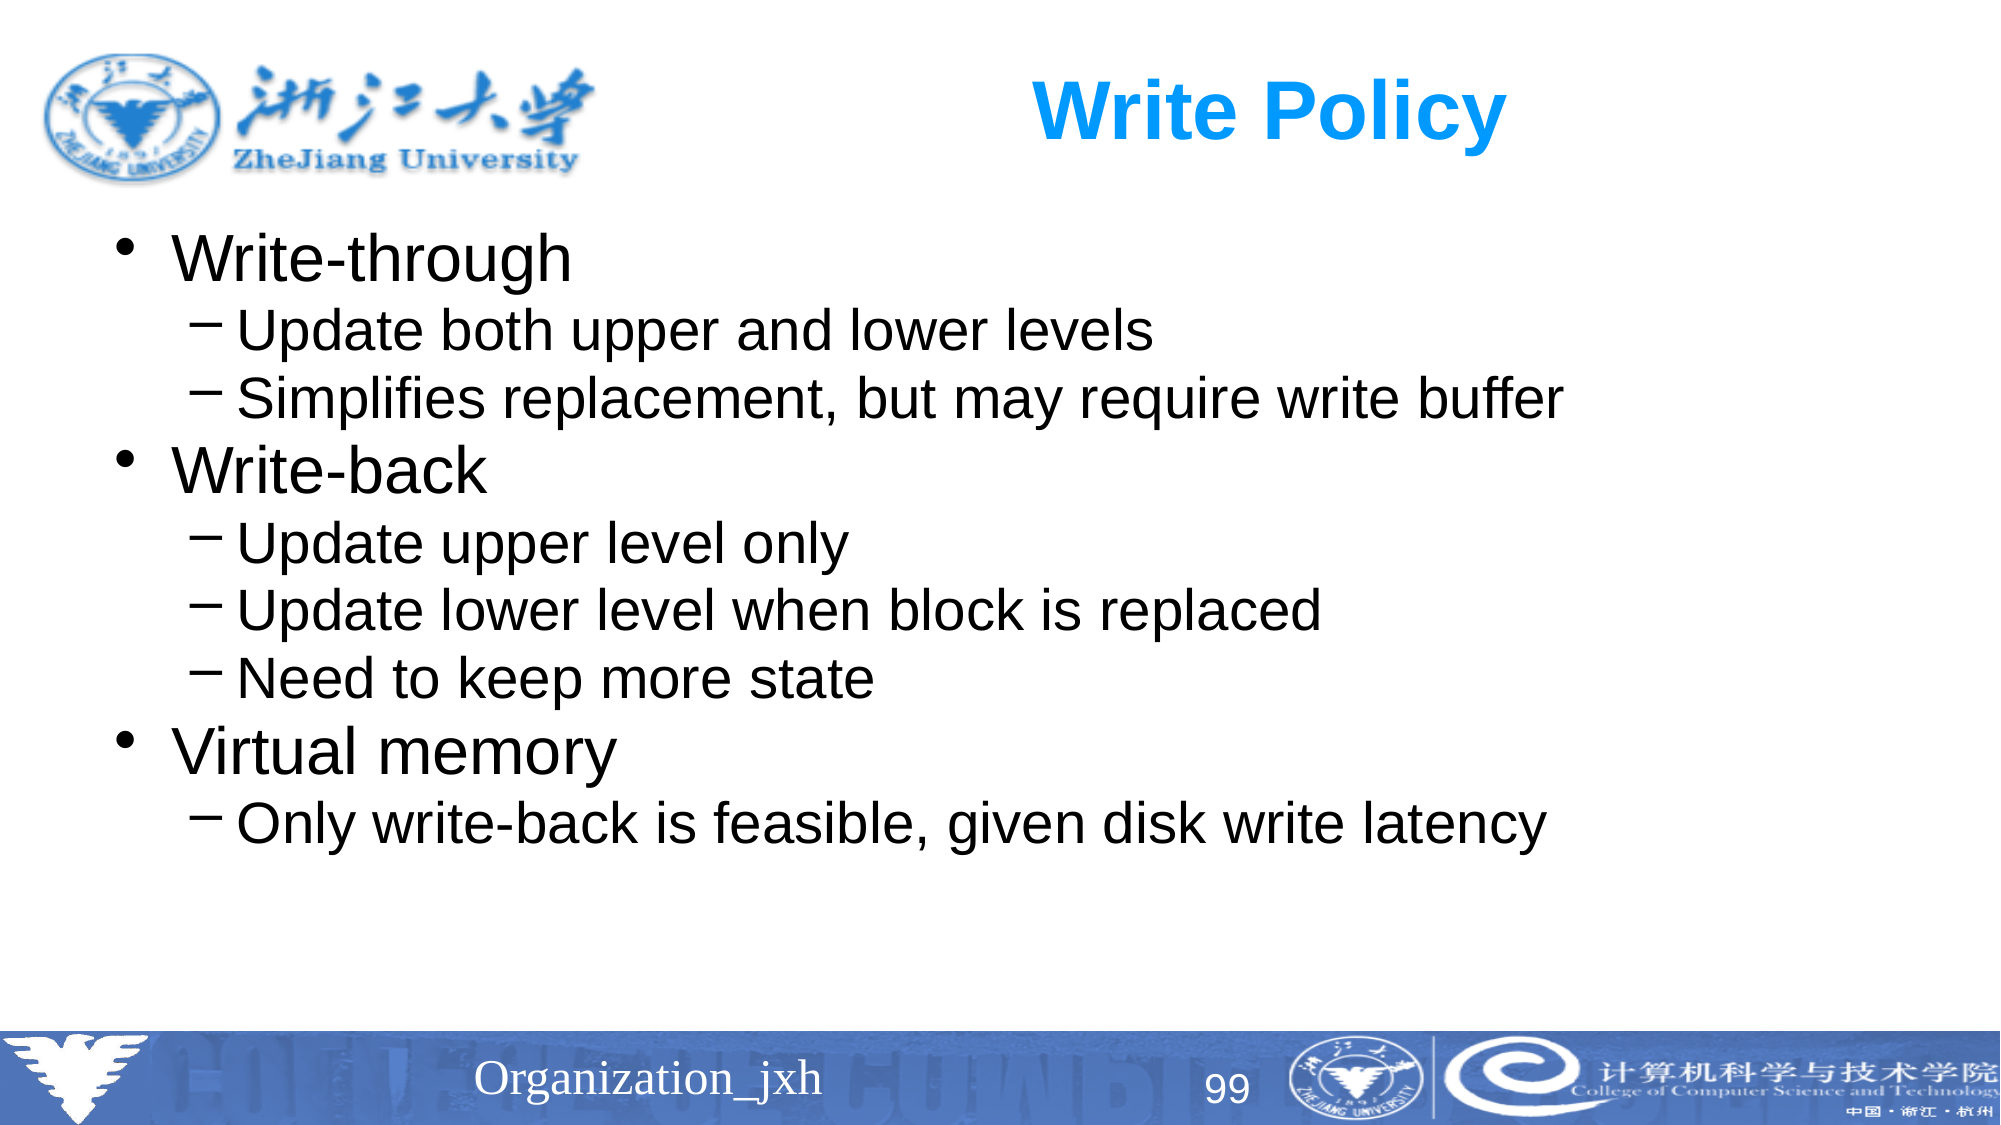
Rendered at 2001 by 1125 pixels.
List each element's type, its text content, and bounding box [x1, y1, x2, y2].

picture [31, 46, 604, 188]
picture [0, 1031, 2000, 1125]
list Write-through Update both upper and lower levels Simplifies replacement, but may require write buffer Write-back Update upper level only Update lower level when block is replaced Need to keep more state Virtual memory Only write-back is feasible, given disk write latency [99, 222, 1901, 1006]
title Write Policy [624, 13, 1916, 200]
